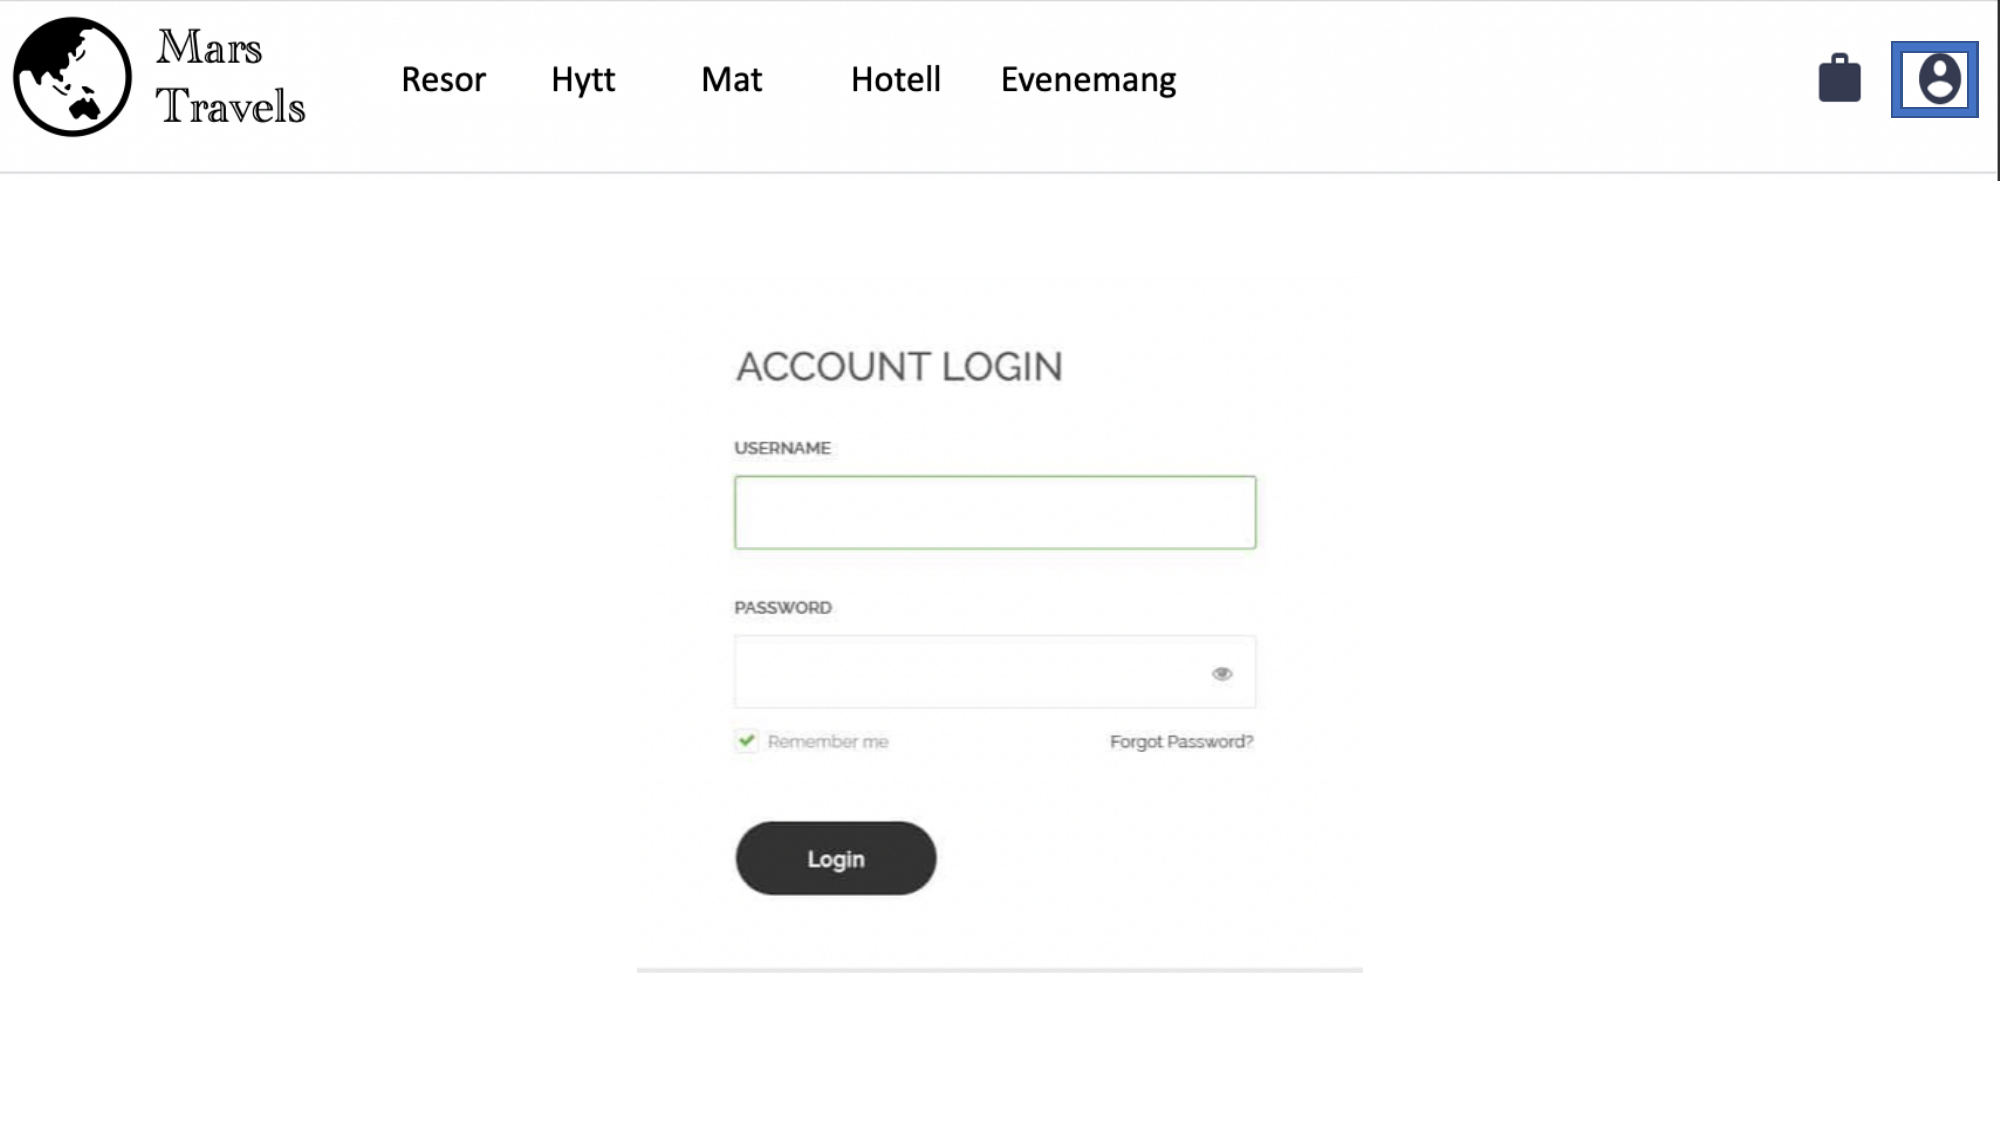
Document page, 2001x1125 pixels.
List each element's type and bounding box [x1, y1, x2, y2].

picture [637, 276, 1363, 973]
list [0, 0, 2000, 181]
